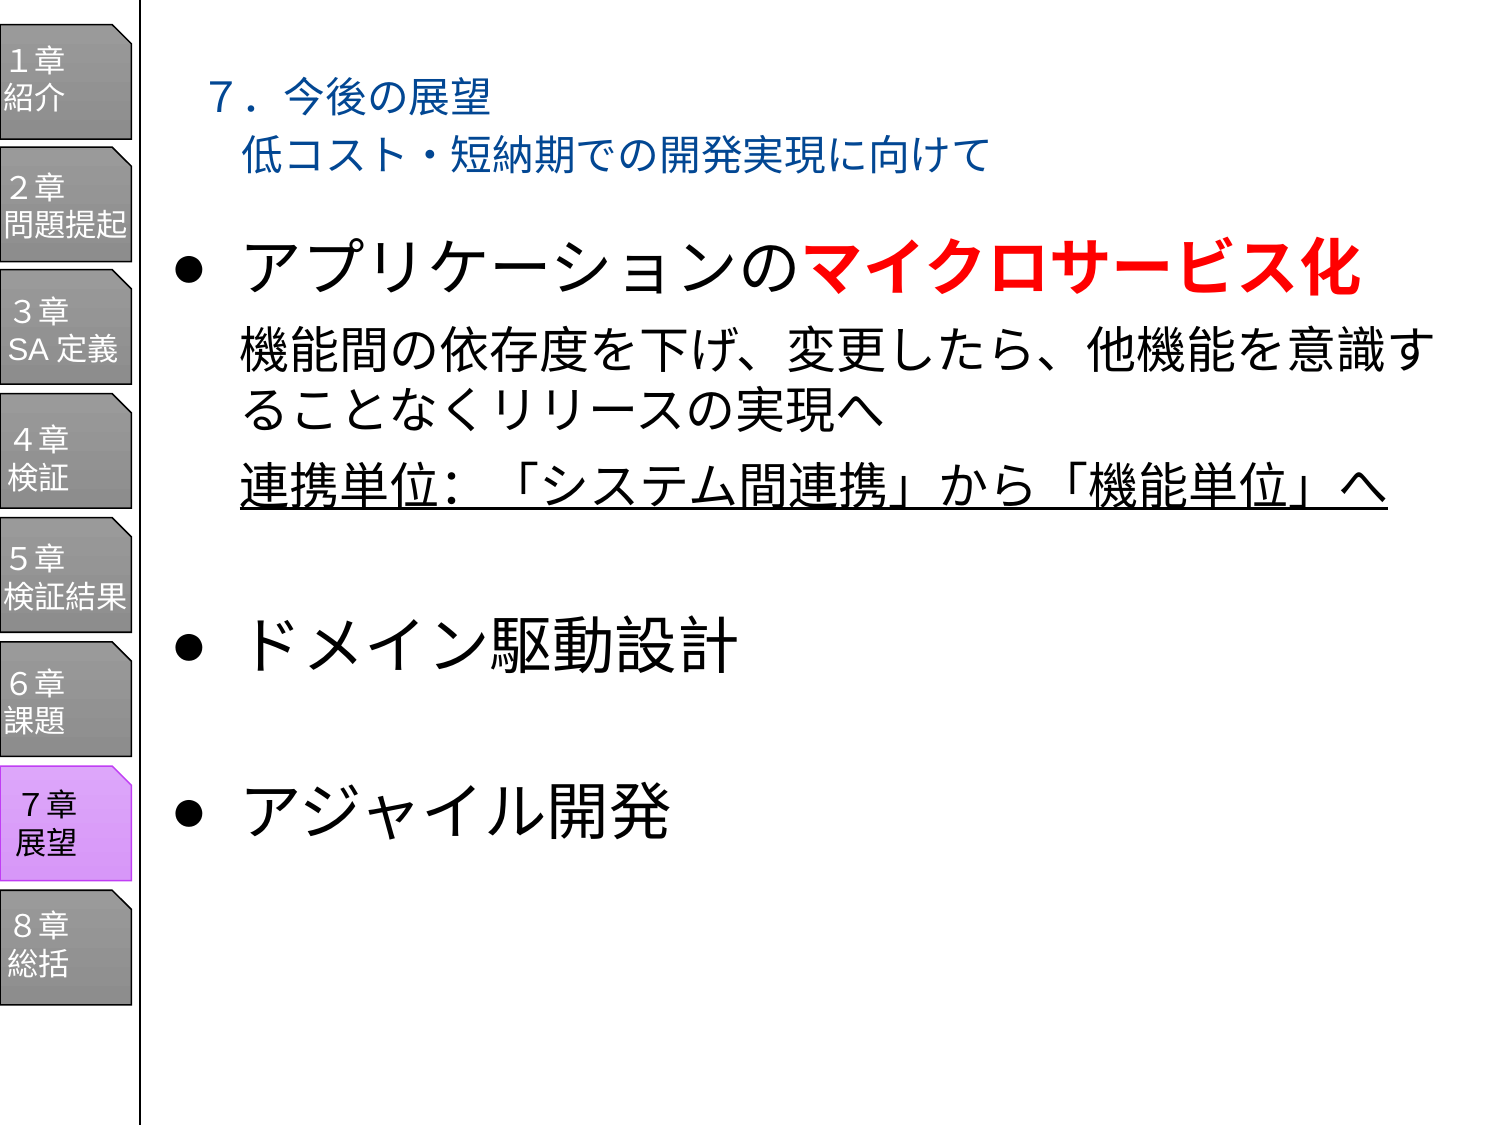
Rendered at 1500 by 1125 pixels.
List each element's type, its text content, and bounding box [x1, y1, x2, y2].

title ７．今後の展望 低コスト・短納期での開発実現に向けて [200, 55, 1447, 174]
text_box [0, 24, 155, 1006]
text_box アプリケーションのマイクロサービス化 機能間の依存度を下げ、変更したら、他機能を意識することなくリリースの実現へ 連携単位：「システム間連携」から「機能単位」へ ドメイン駆動設計 アジャイル開発 [164, 220, 1463, 998]
